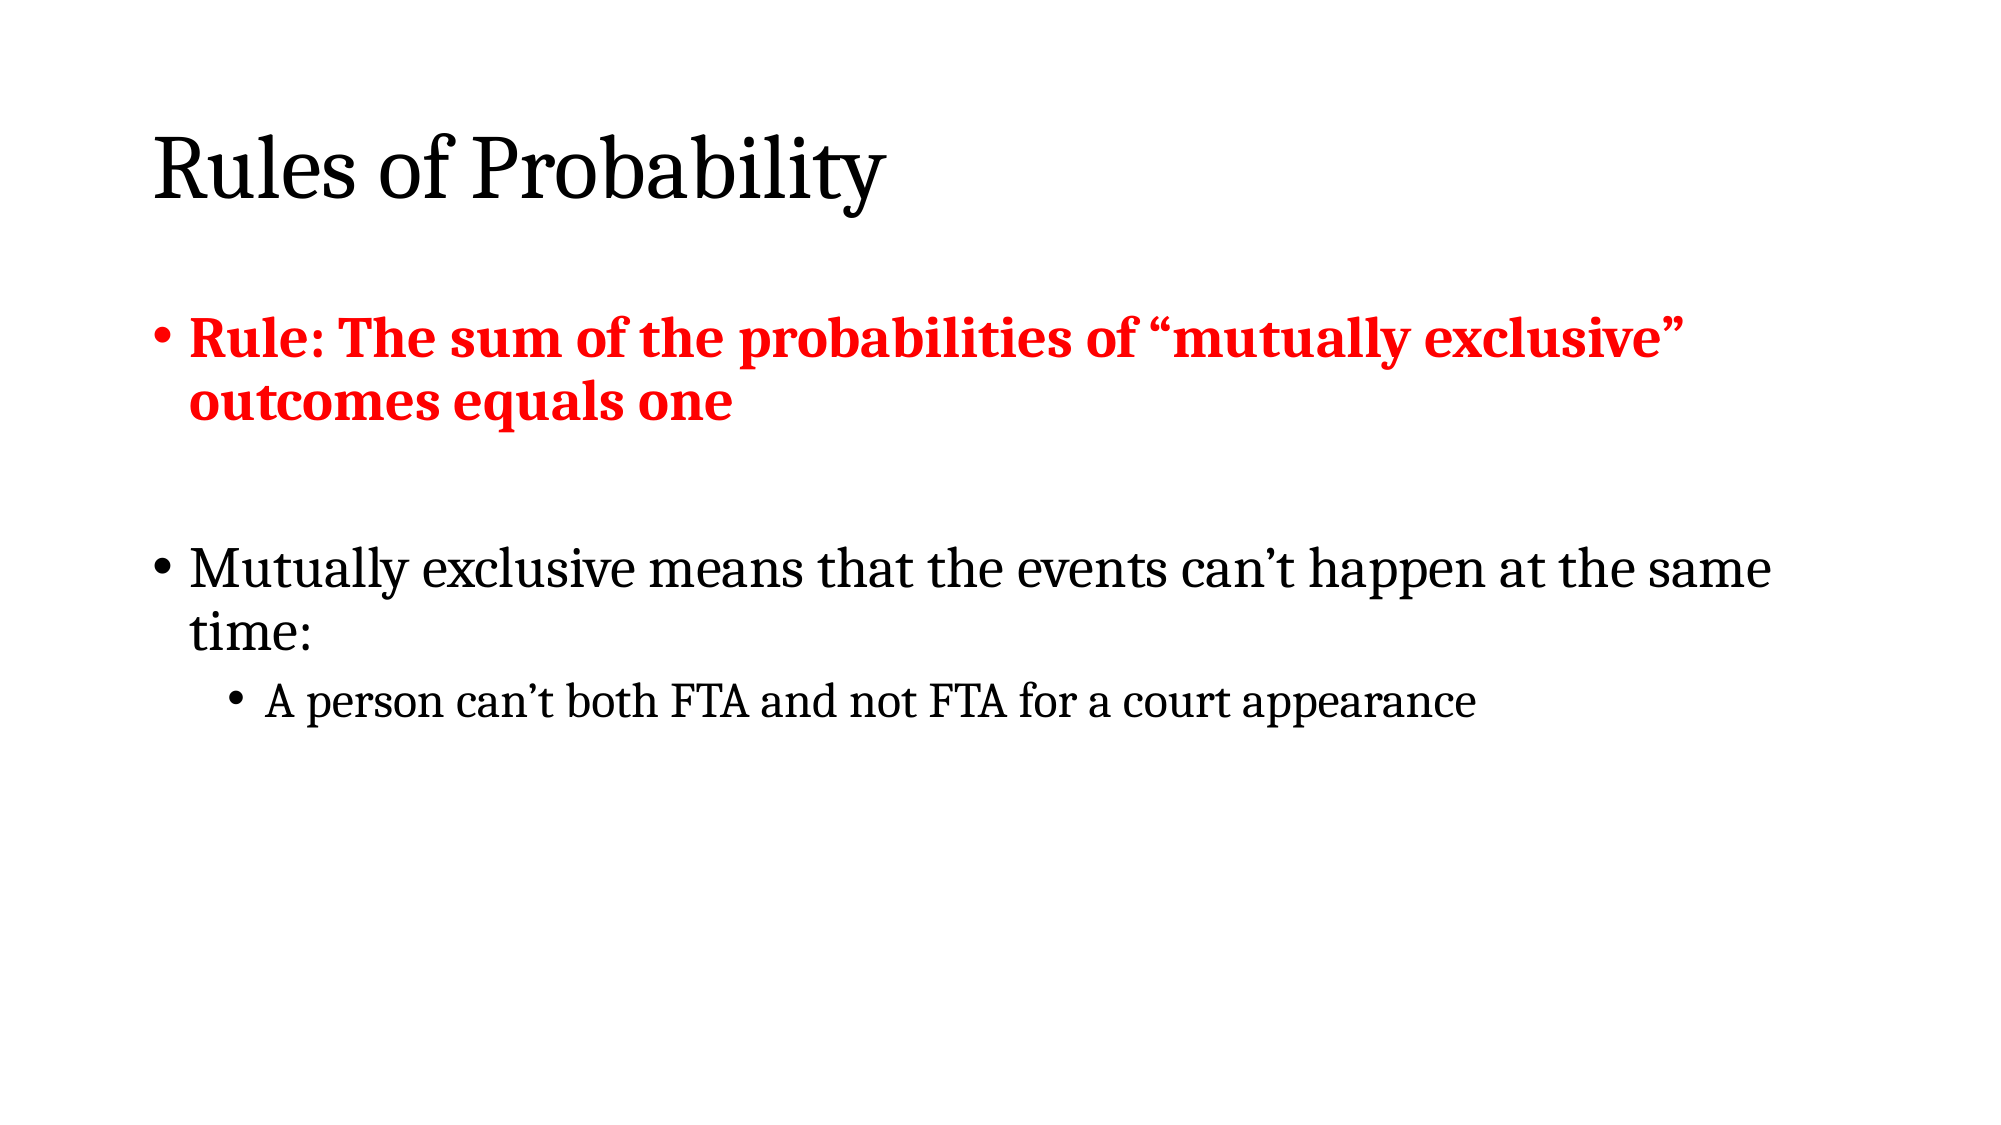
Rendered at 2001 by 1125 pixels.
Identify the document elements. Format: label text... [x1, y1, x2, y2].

list Rule: The sum of the probabilities of “mutually exclusive” outcomes equals one Mutually exclusive means that the events can’t happen at the same time: A person can’t both FTA and not FTA for a court appearance [137, 299, 1863, 1014]
title Rules of Probability [137, 59, 1863, 278]
